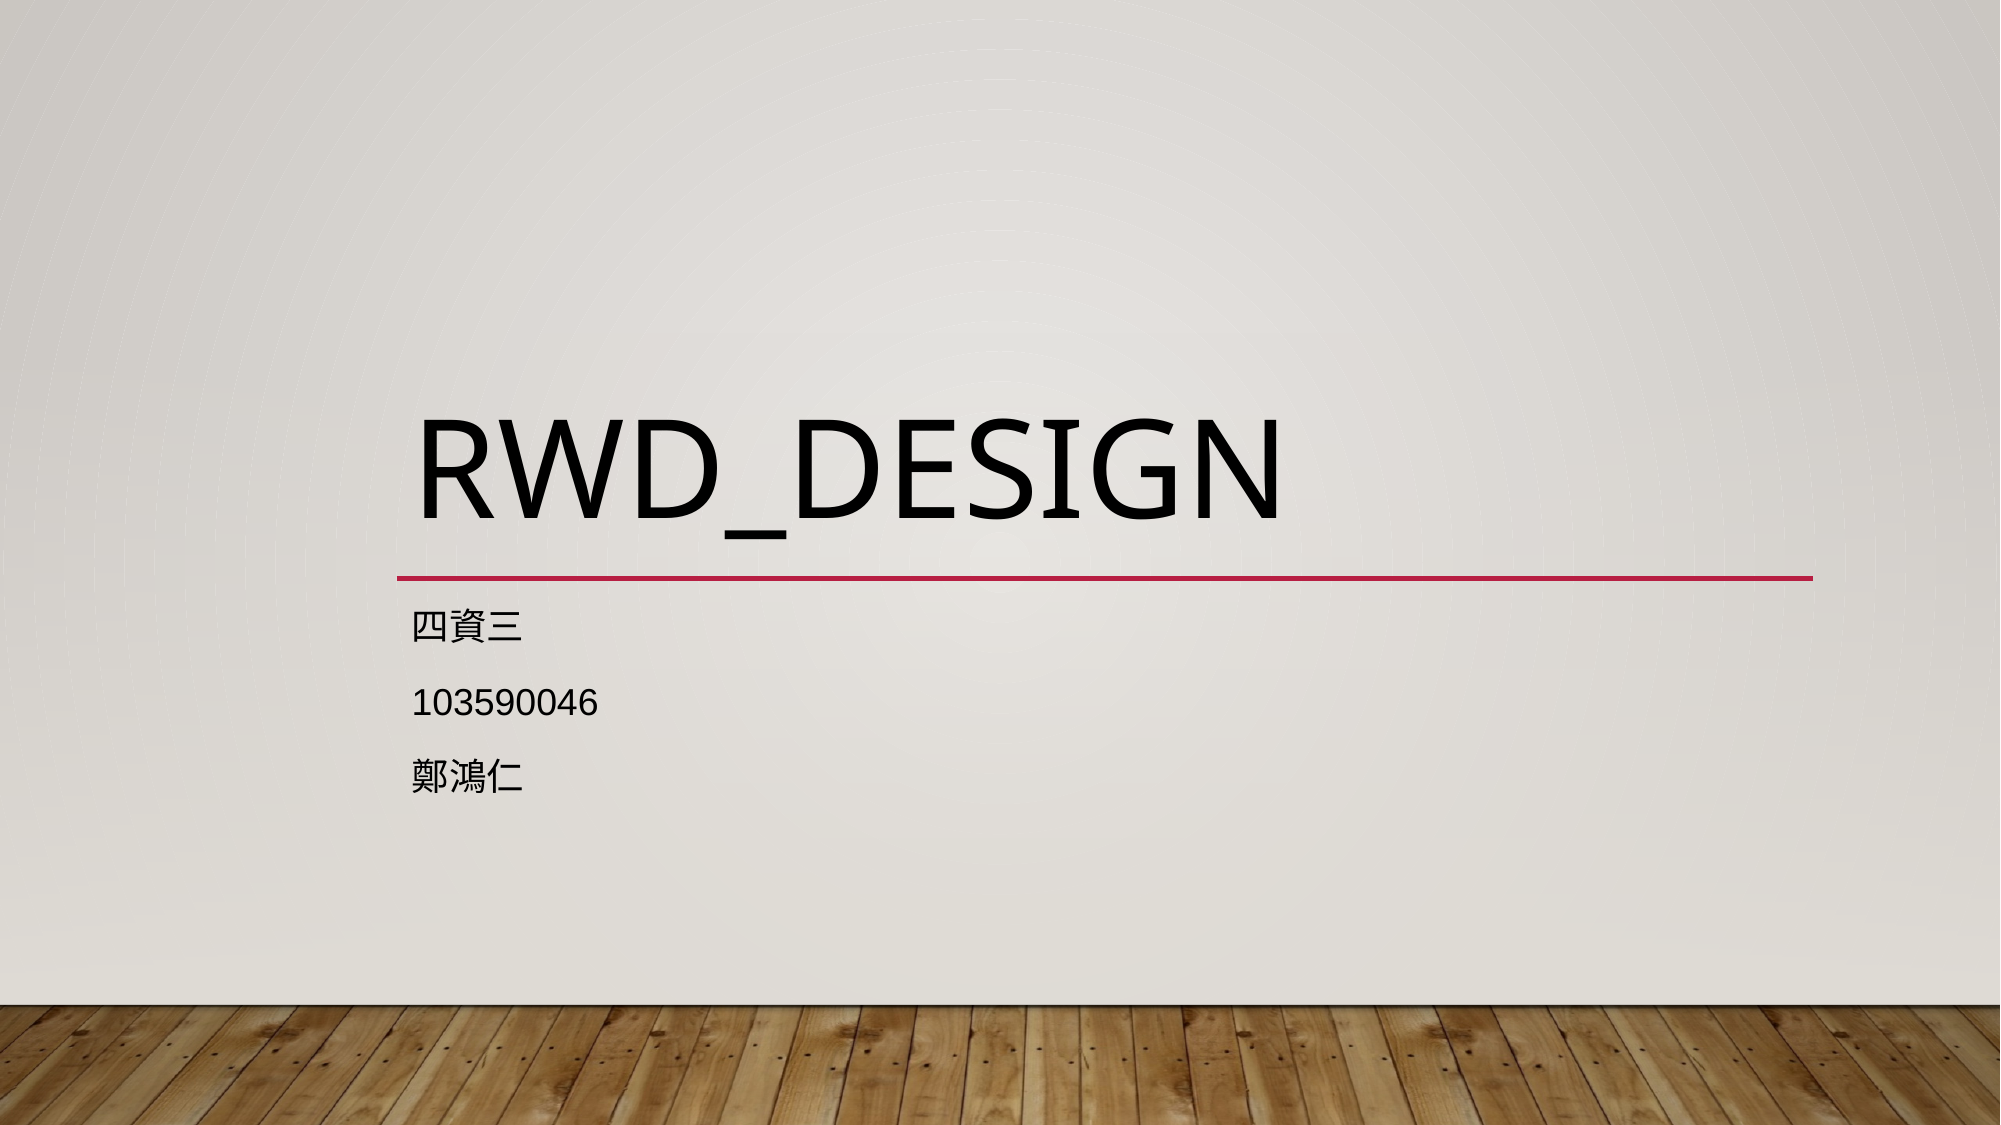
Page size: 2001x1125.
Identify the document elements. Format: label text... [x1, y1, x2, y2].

picture [0, 1005, 2000, 1125]
title RWD_Design [396, 131, 1814, 549]
subtitle 四資三 103590046 鄭鴻仁 [396, 579, 1814, 823]
